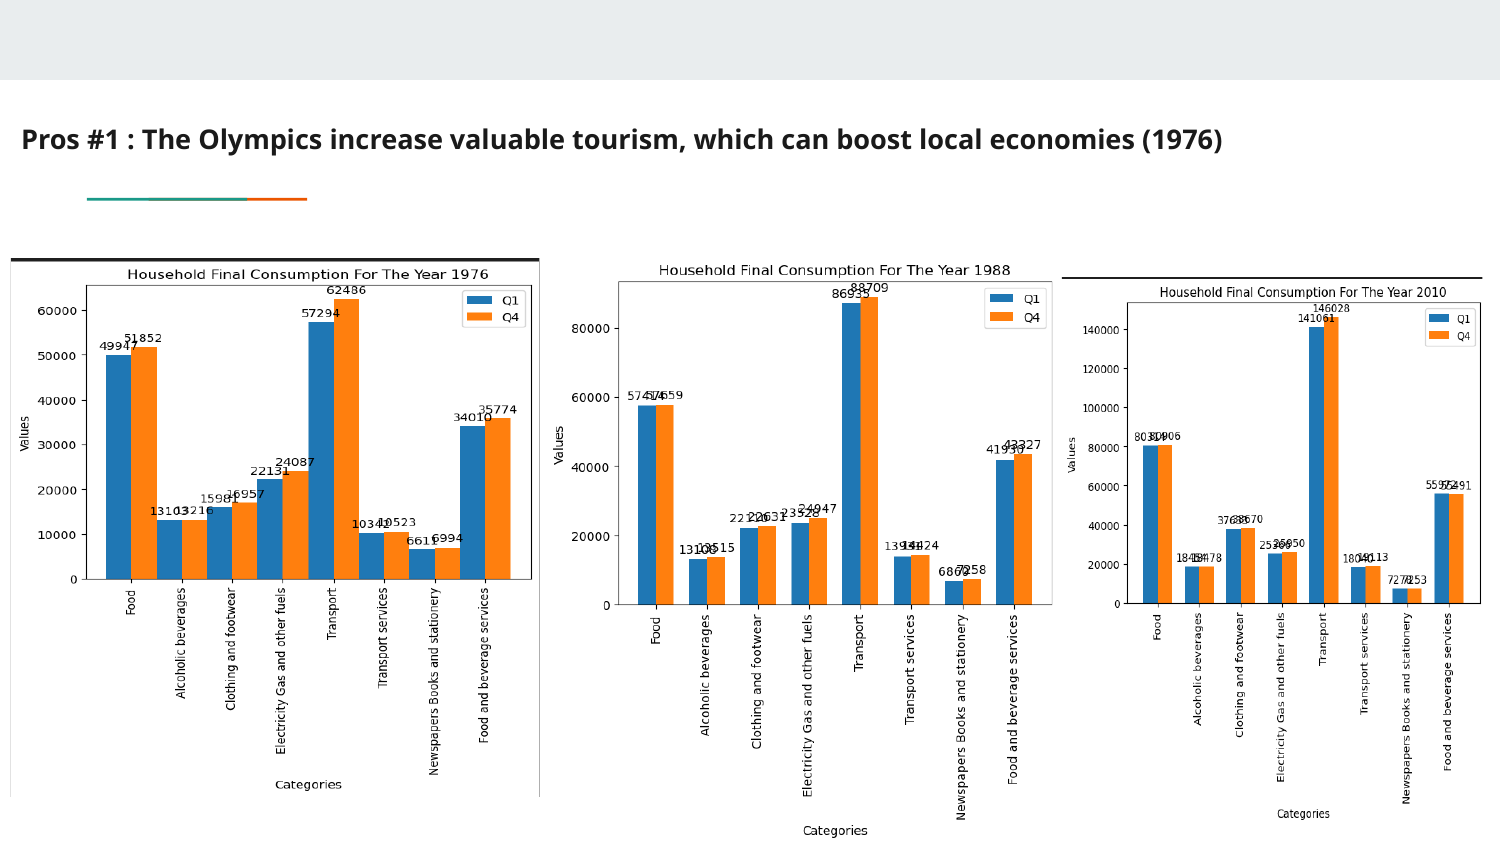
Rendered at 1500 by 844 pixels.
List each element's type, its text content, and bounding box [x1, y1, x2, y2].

picture [10, 257, 540, 798]
title Pros #1 : The Olympics increase valuable tourism, which can boost local economies (1976) [5, 102, 1268, 191]
picture [548, 257, 1053, 844]
picture [1061, 277, 1483, 823]
